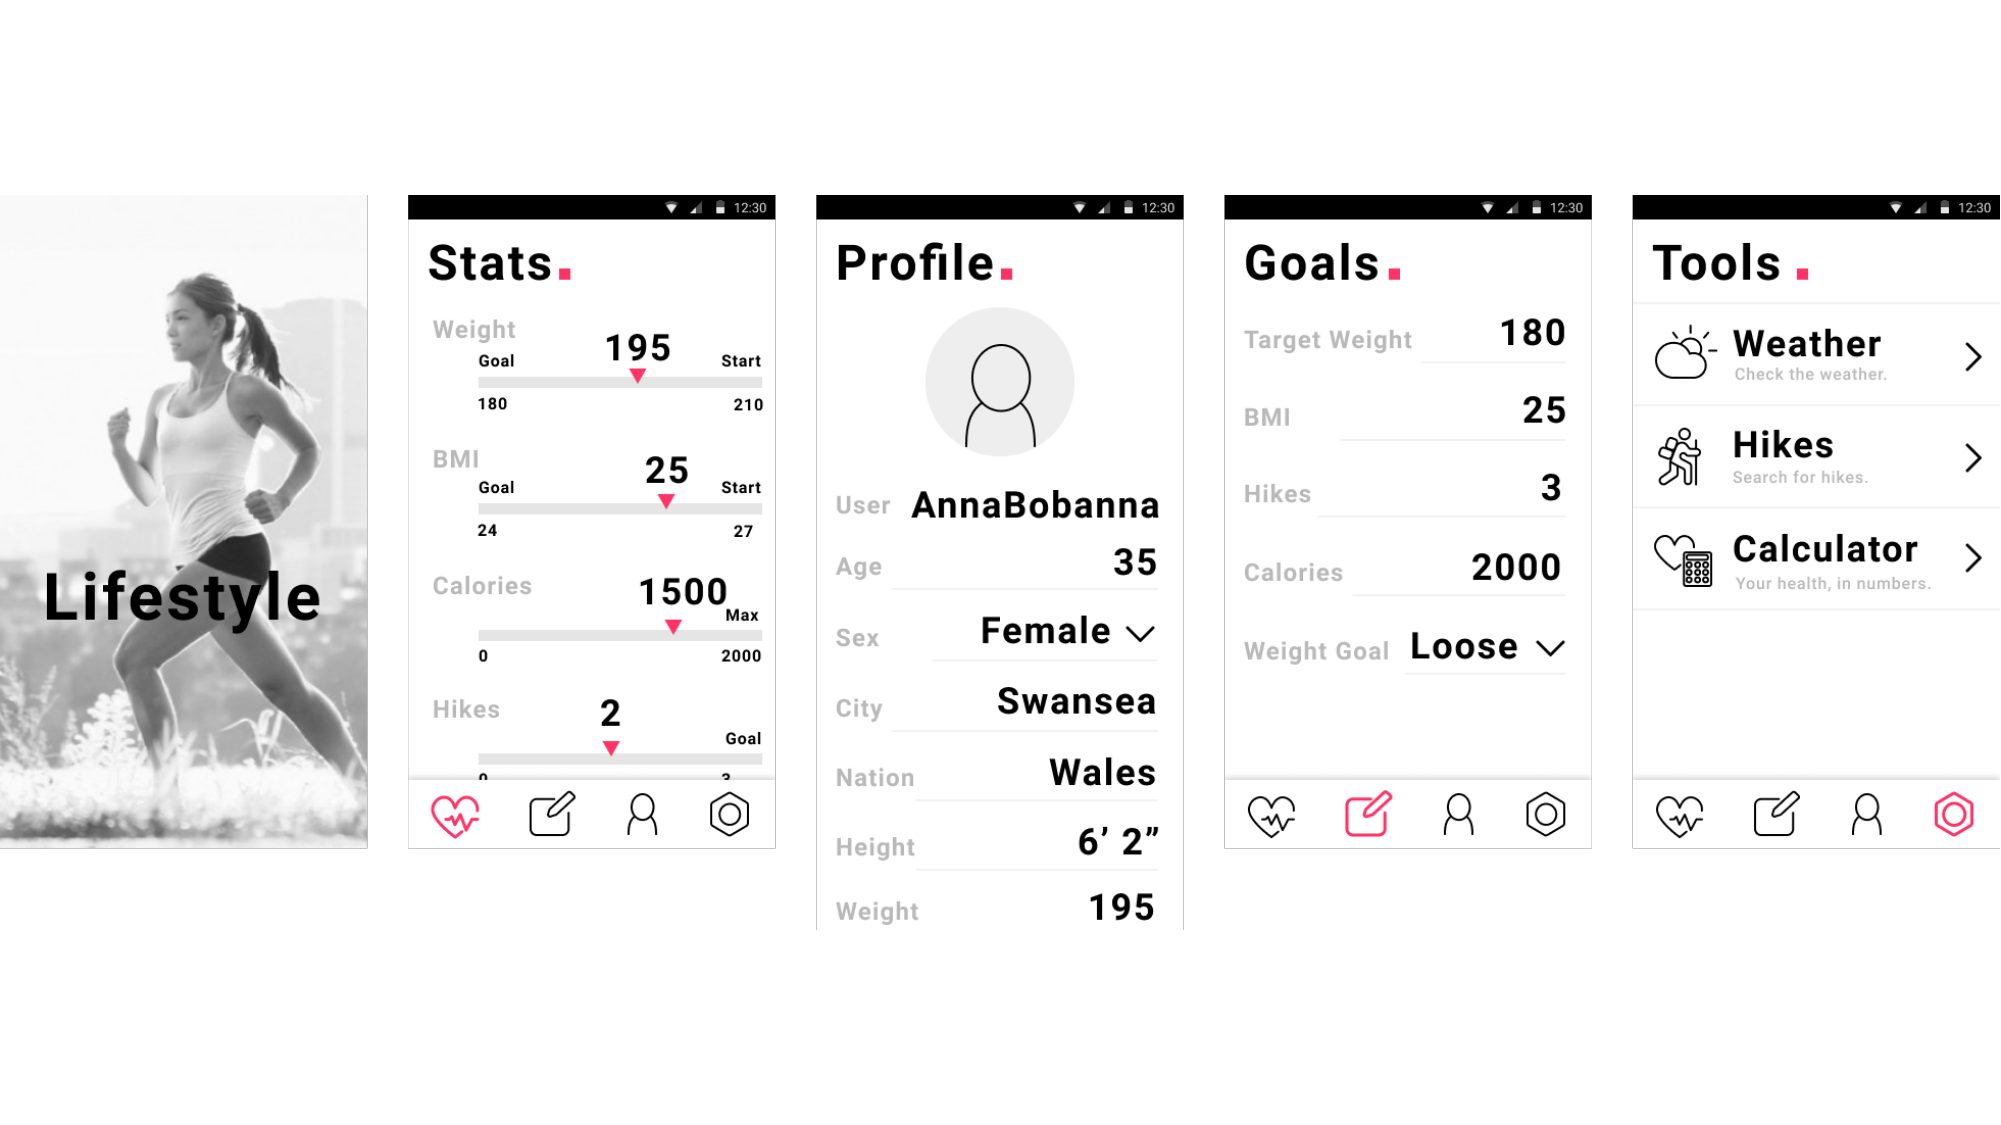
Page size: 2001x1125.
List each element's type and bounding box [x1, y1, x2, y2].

picture [0, 195, 2000, 930]
